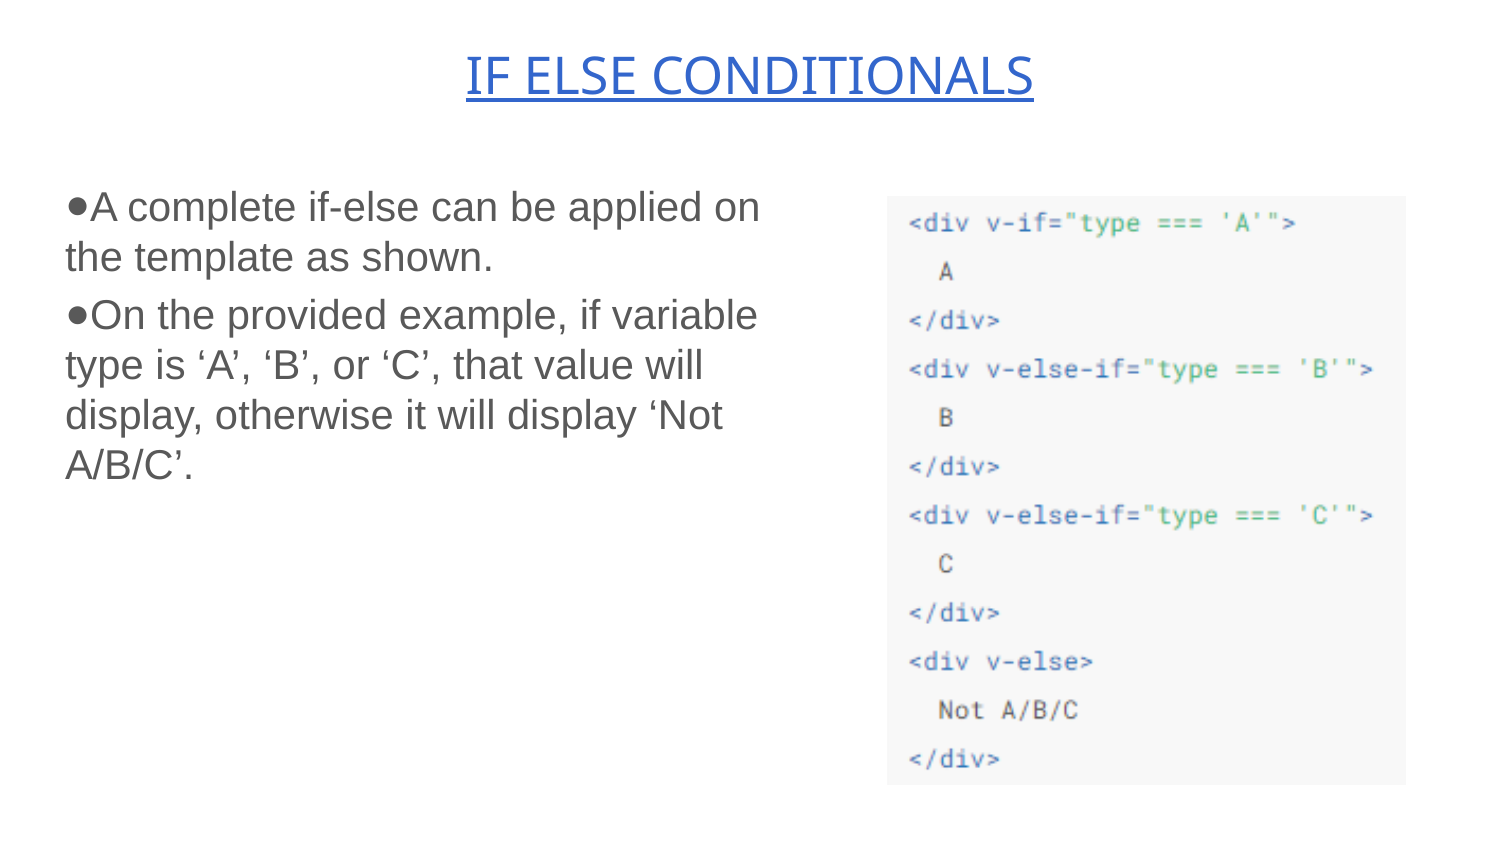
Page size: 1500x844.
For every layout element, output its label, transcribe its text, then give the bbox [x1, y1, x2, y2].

subtitle A complete if-else can be applied on the template as shown. On the provided example, if variable type is ‘A’, ‘B’, or ‘C’, that value will display, otherwise it will display ‘Not A/B/C’. [50, 171, 800, 835]
picture [887, 196, 1406, 785]
title IF ELSE CONDITIONALS [0, 37, 1500, 110]
